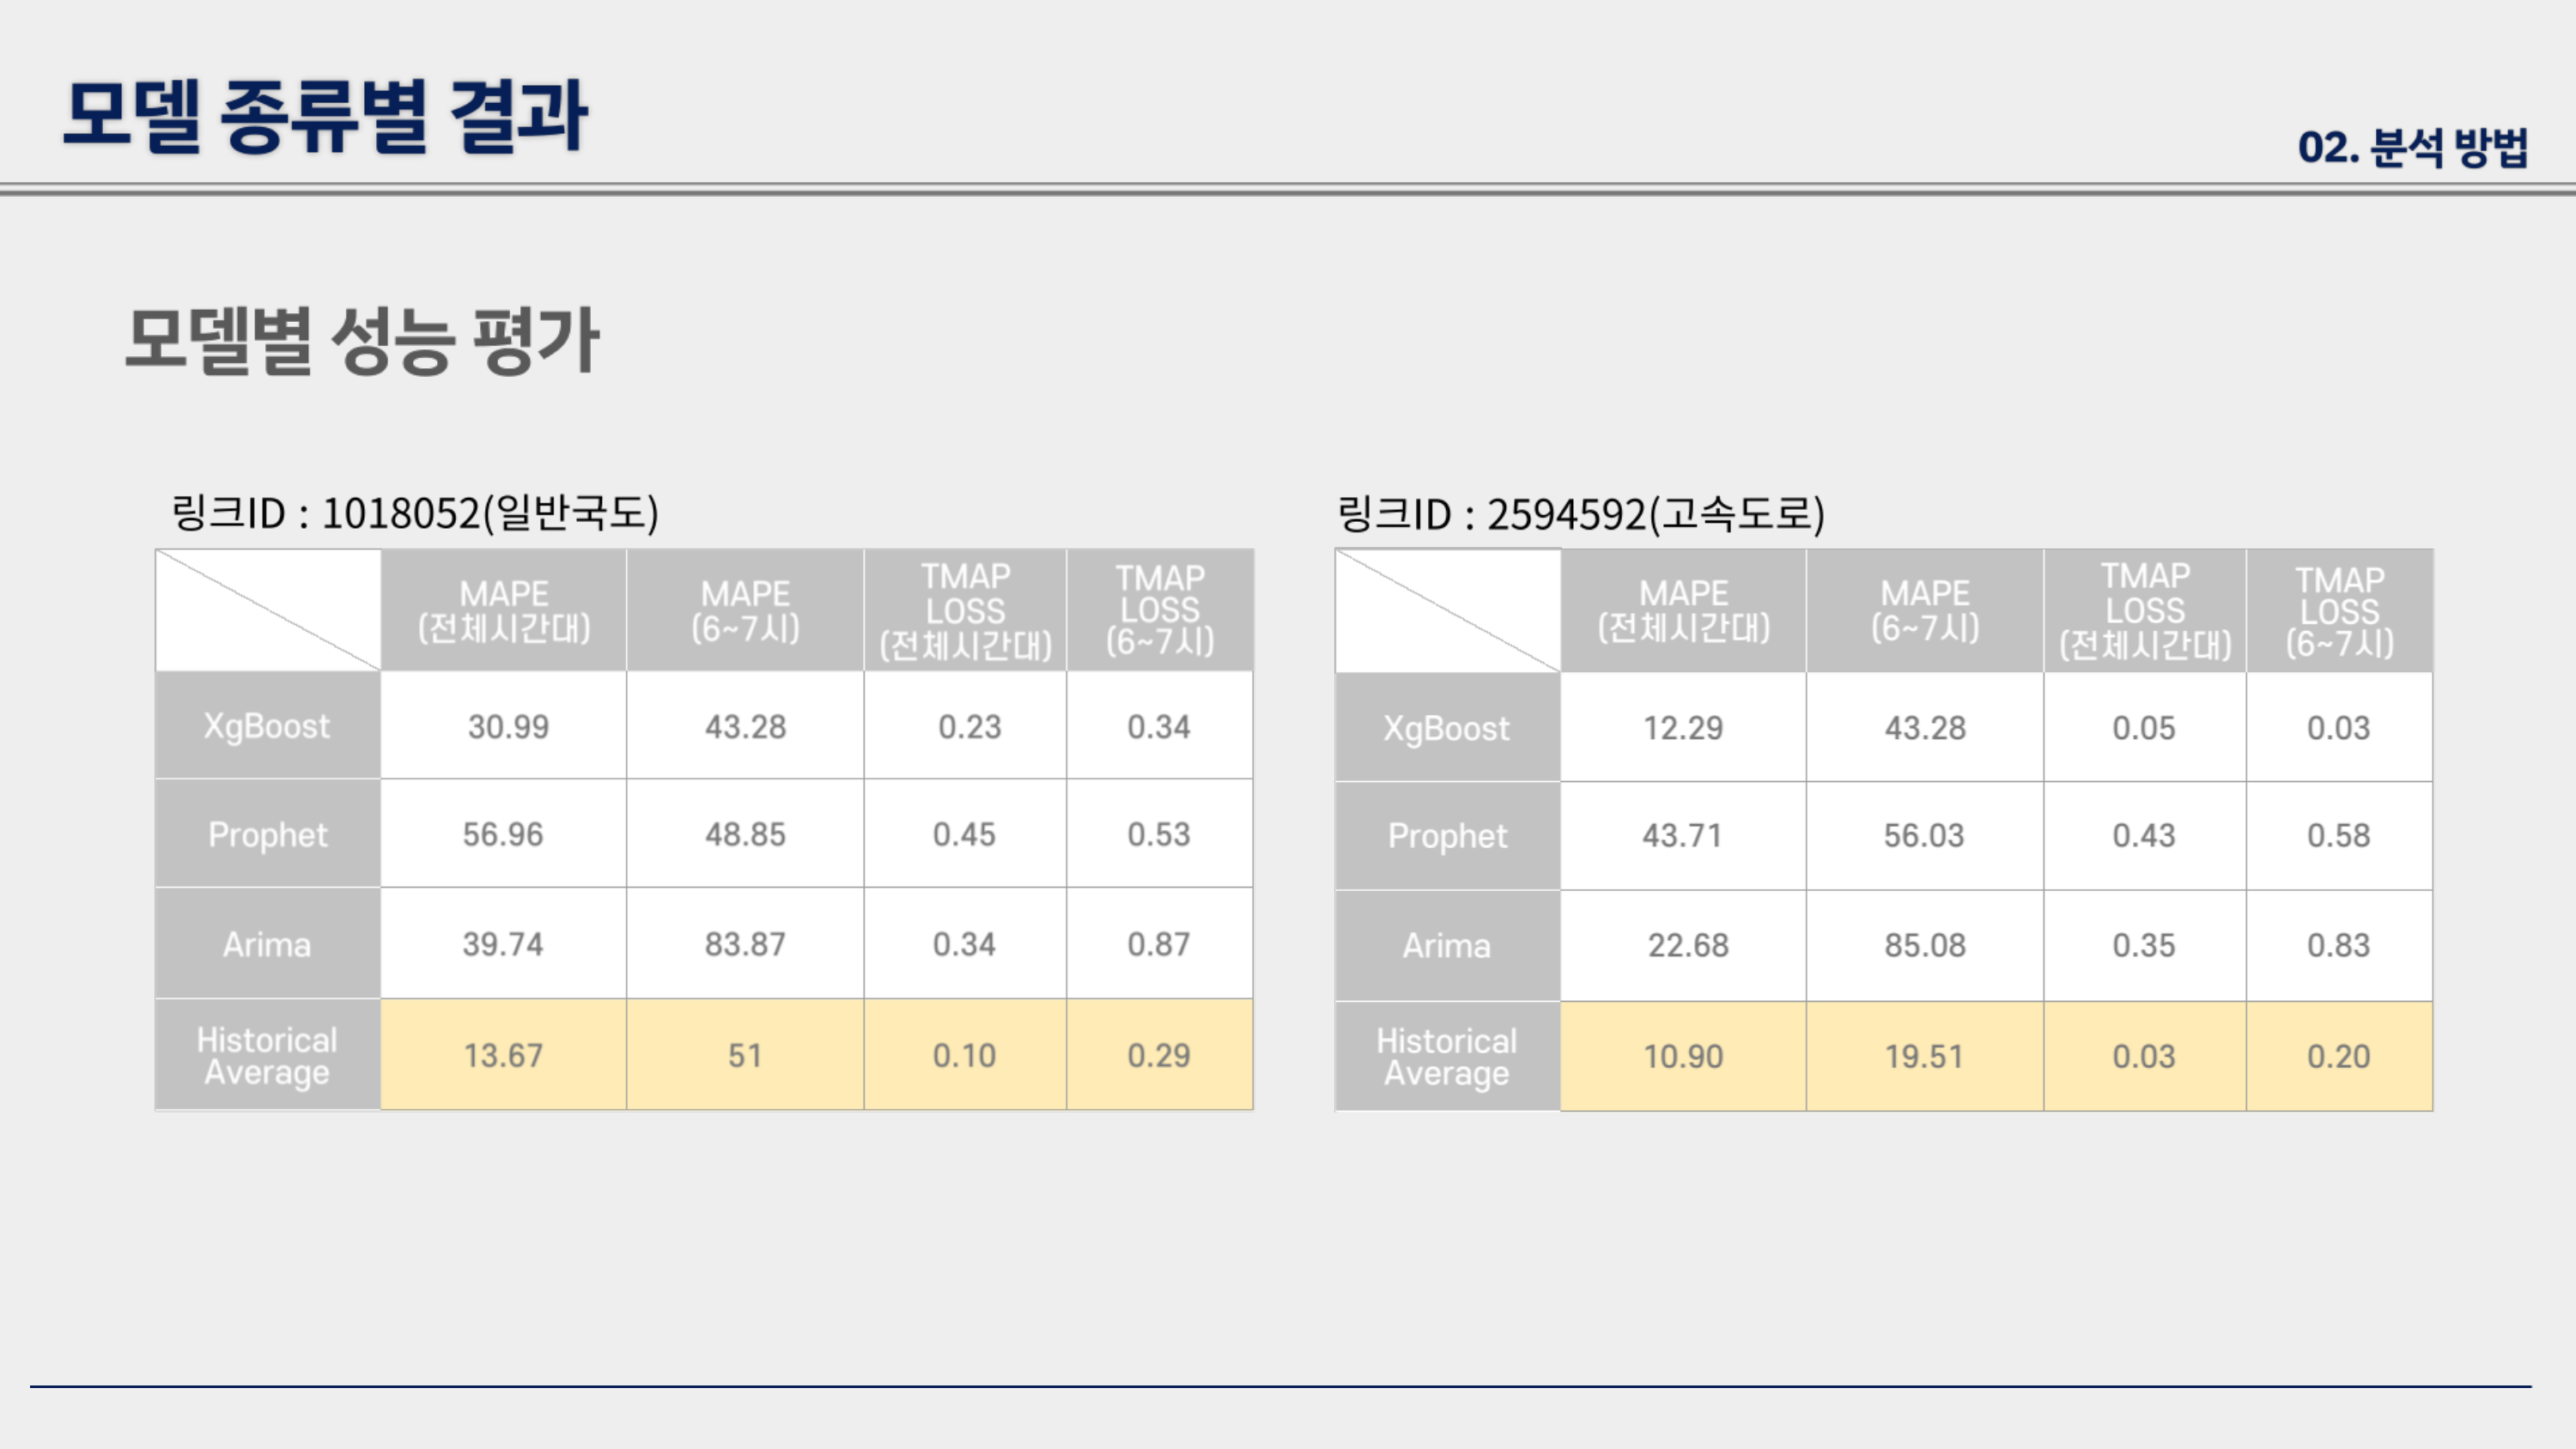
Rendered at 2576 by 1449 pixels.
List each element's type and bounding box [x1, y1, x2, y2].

picture [0, 0, 2576, 1395]
text_box [849, 182, 2246, 197]
